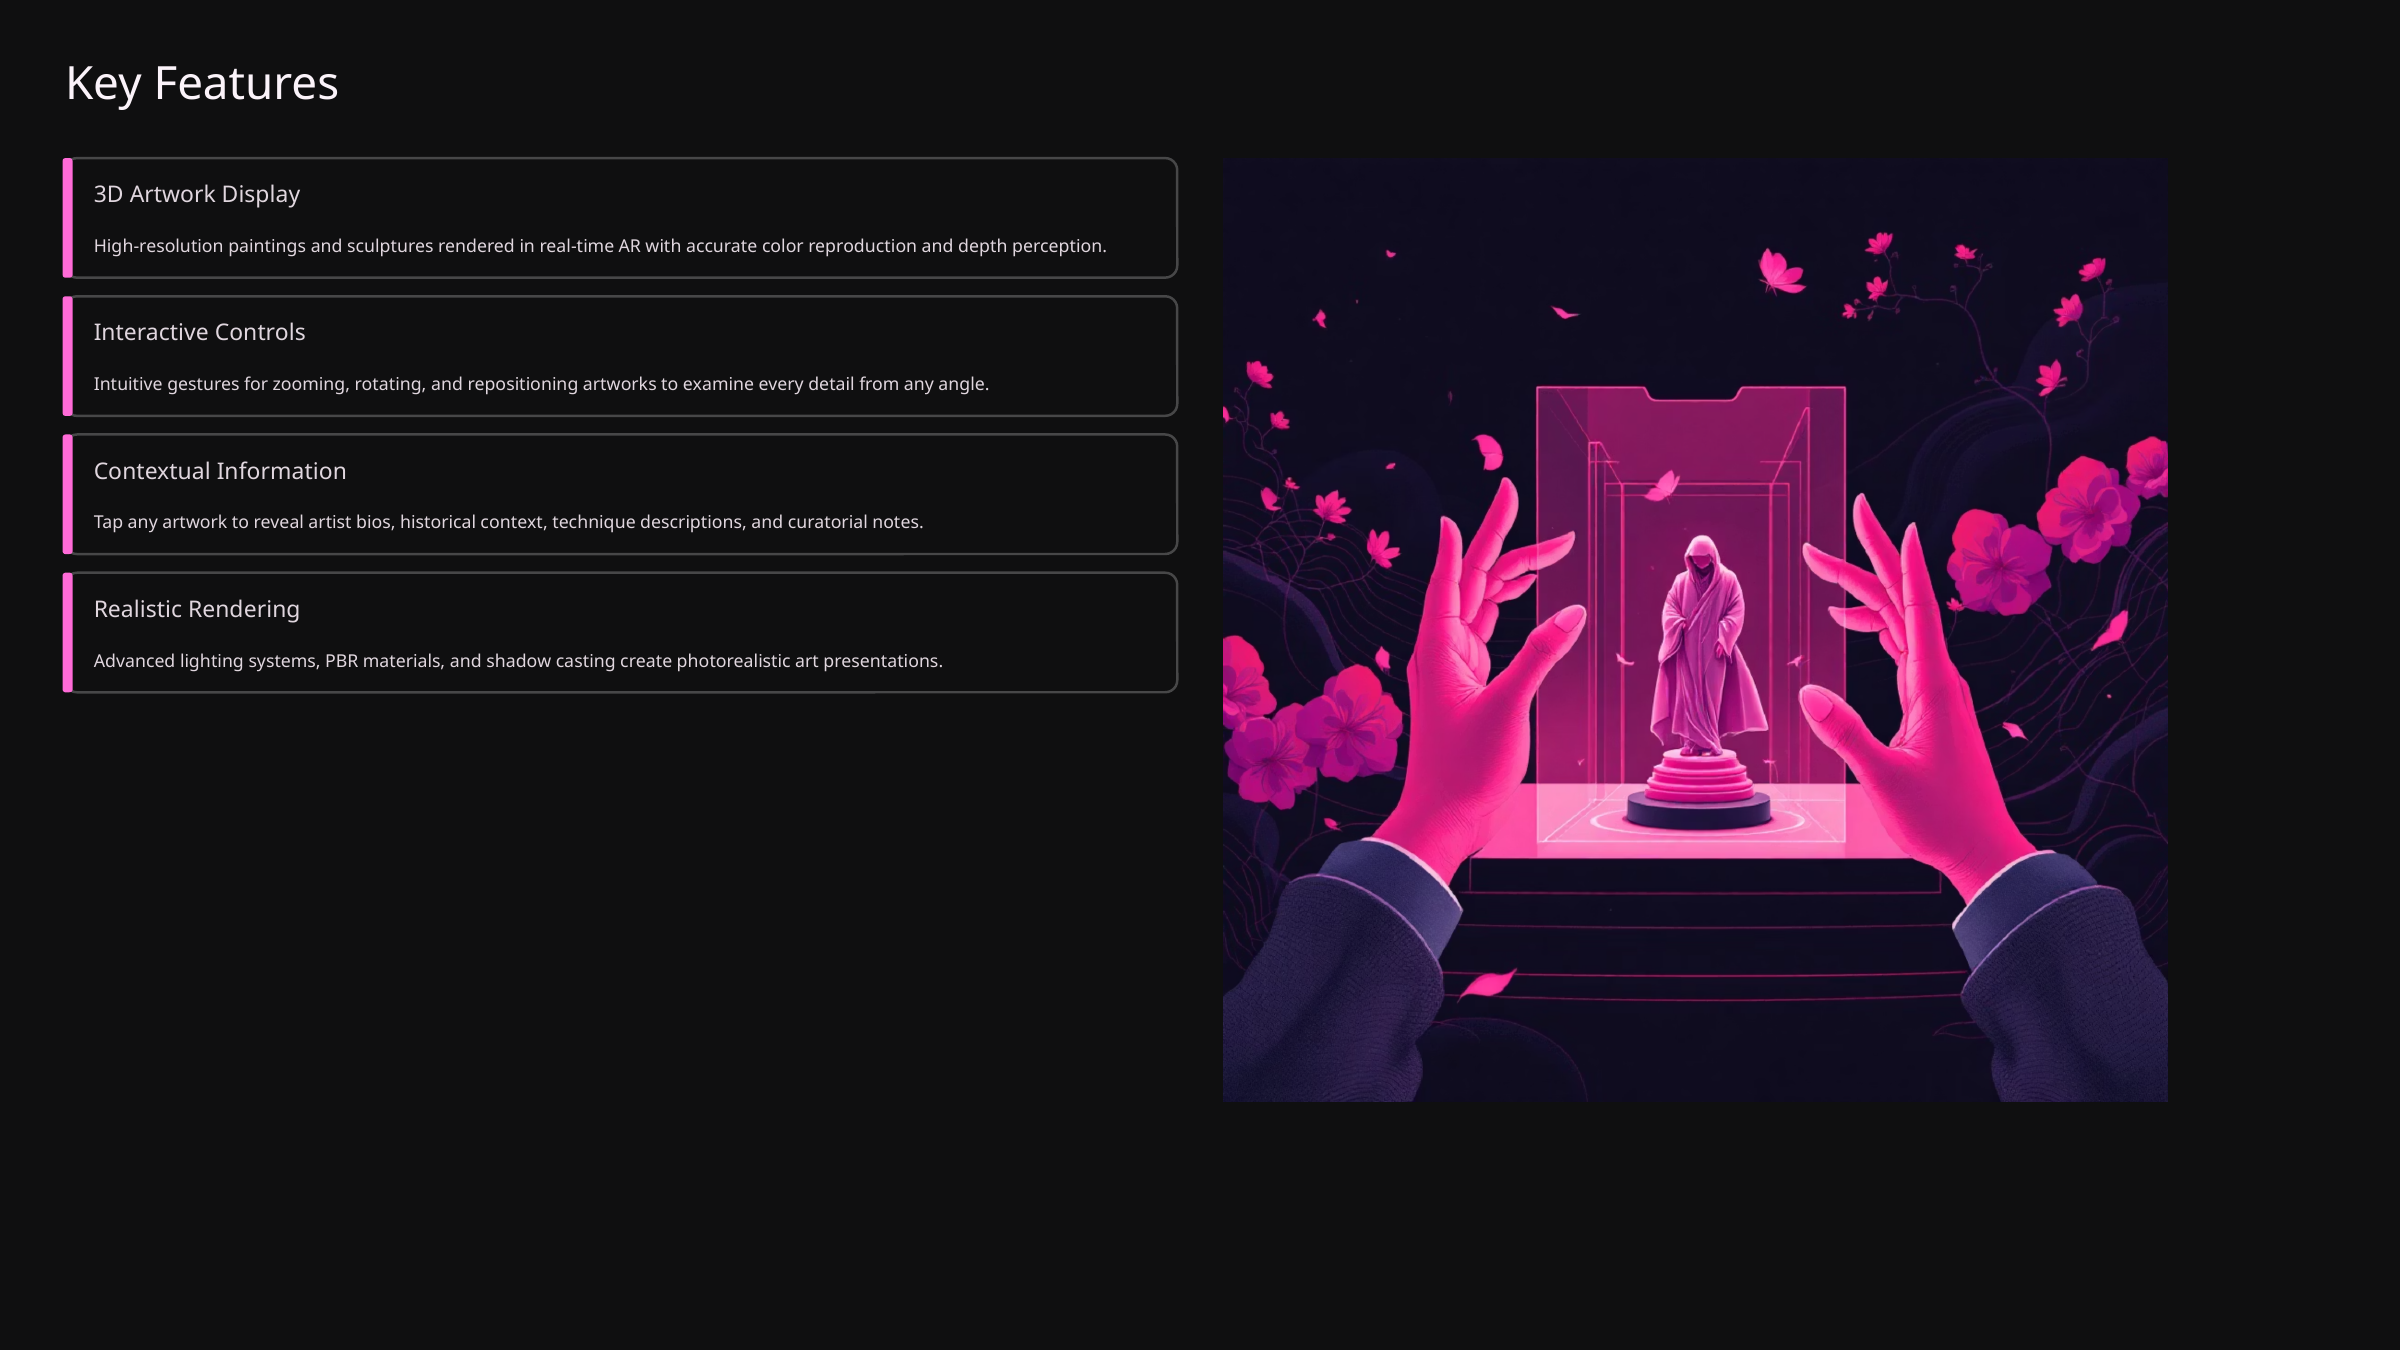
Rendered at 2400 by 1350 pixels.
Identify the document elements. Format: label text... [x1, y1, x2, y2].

text_box 3D Artwork Display [93, 179, 345, 209]
text_box Realistic Rendering [93, 593, 359, 623]
text_box [62, 158, 73, 278]
picture [1223, 158, 2168, 1103]
text_box Intuitive gestures for zooming, rotating, and repositioning artworks to examine every detail from any angle. [93, 364, 1157, 395]
text_box [72, 158, 1178, 278]
text_box [73, 572, 1178, 693]
text_box [62, 296, 73, 416]
text_box Contextual Information [93, 455, 401, 485]
text_box [72, 434, 1178, 555]
text_box Advanced lighting systems, PBR materials, and shadow casting create photorealistic art presentations. [93, 641, 1157, 672]
text_box [62, 434, 73, 555]
text_box Interactive Controls [93, 317, 373, 347]
text_box [72, 296, 1178, 416]
text_box Key Features [65, 51, 531, 110]
text_box High-resolution paintings and sculptures rendered in real-time AR with accurate color reproduction and depth perception. [93, 226, 1157, 257]
text_box [62, 572, 73, 693]
text_box Tap any artwork to reveal artist bios, historical context, technique descriptions, and curatorial notes. [93, 503, 1157, 533]
